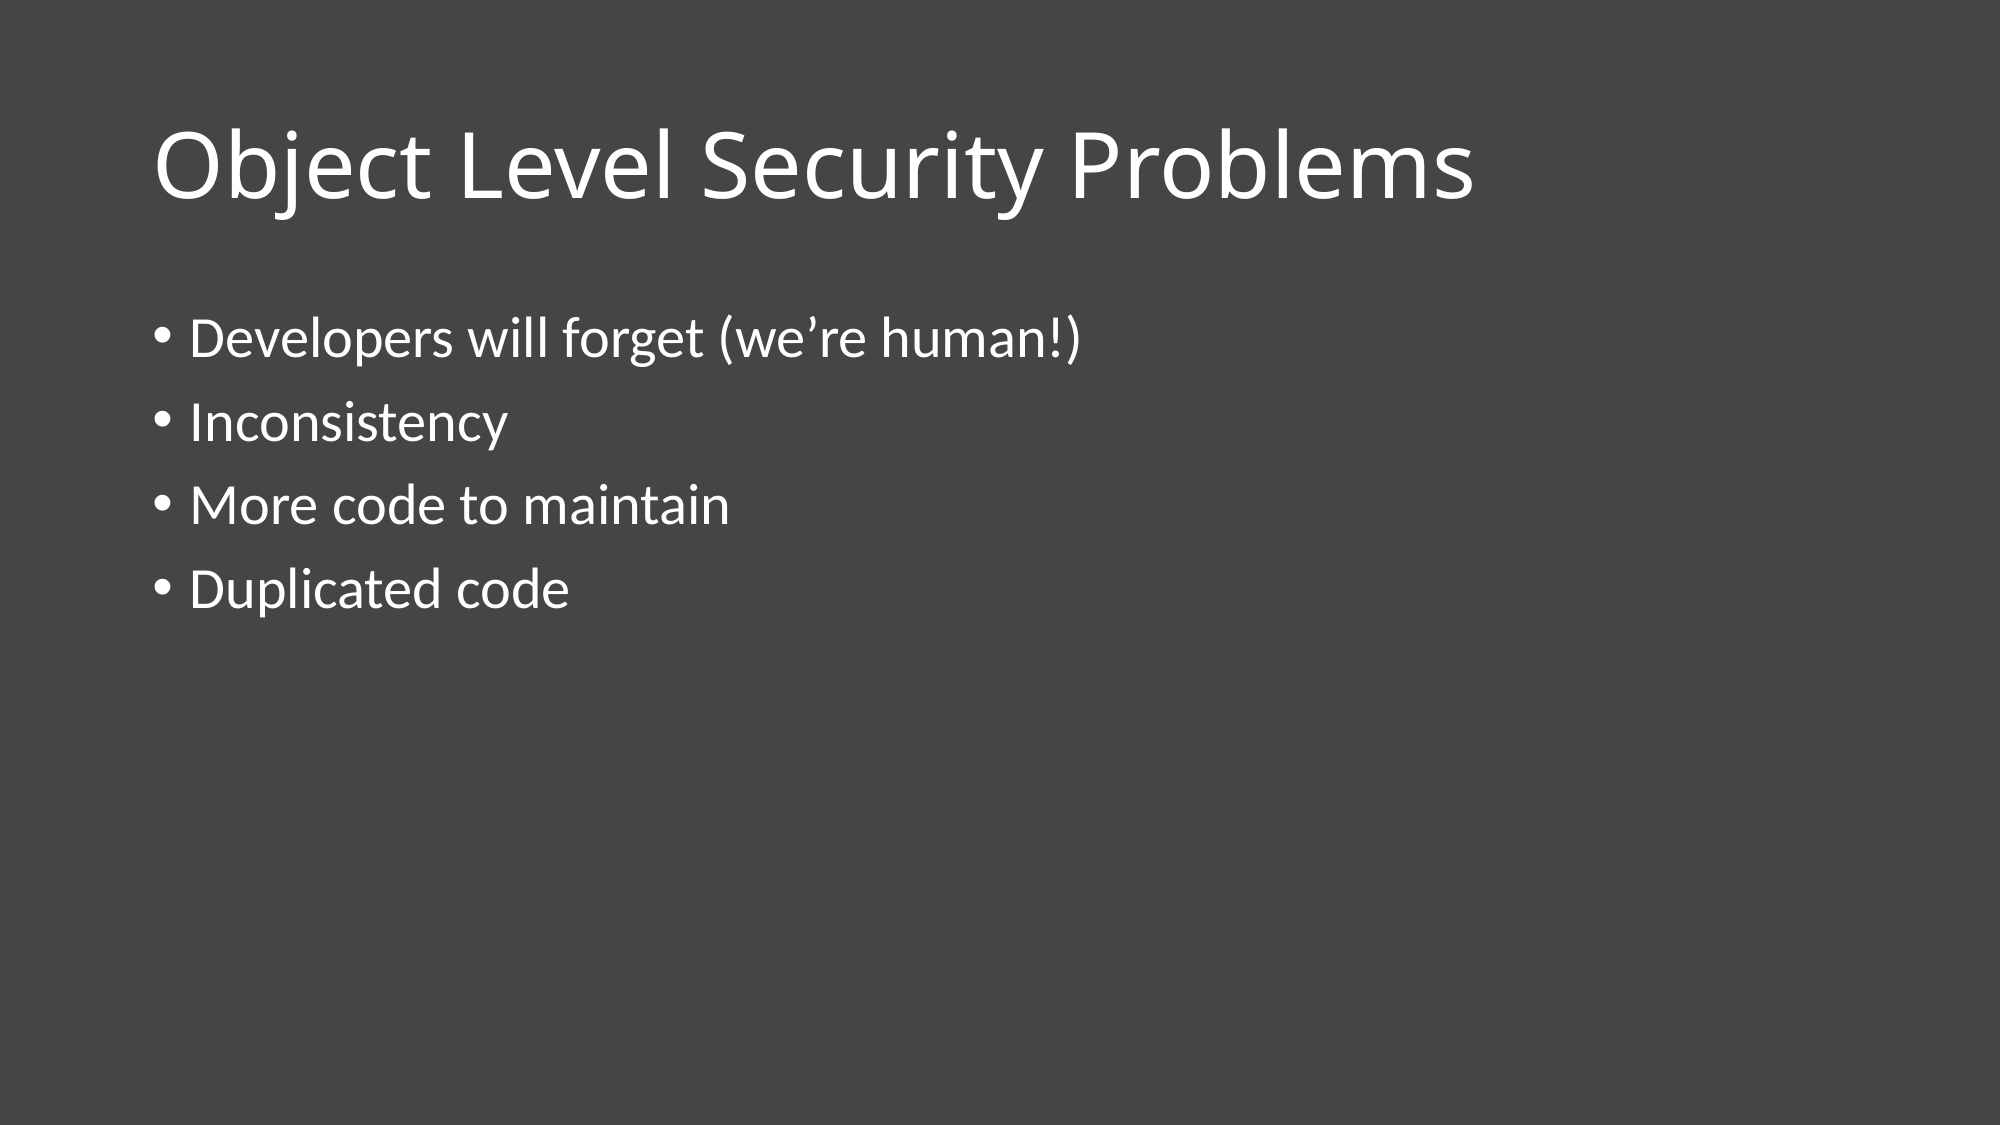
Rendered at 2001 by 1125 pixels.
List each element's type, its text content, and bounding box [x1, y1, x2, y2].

list Developers will forget (we’re human!) Inconsistency More code to maintain Duplicated code [137, 299, 1863, 1014]
title Object Level Security Problems [137, 59, 1863, 278]
